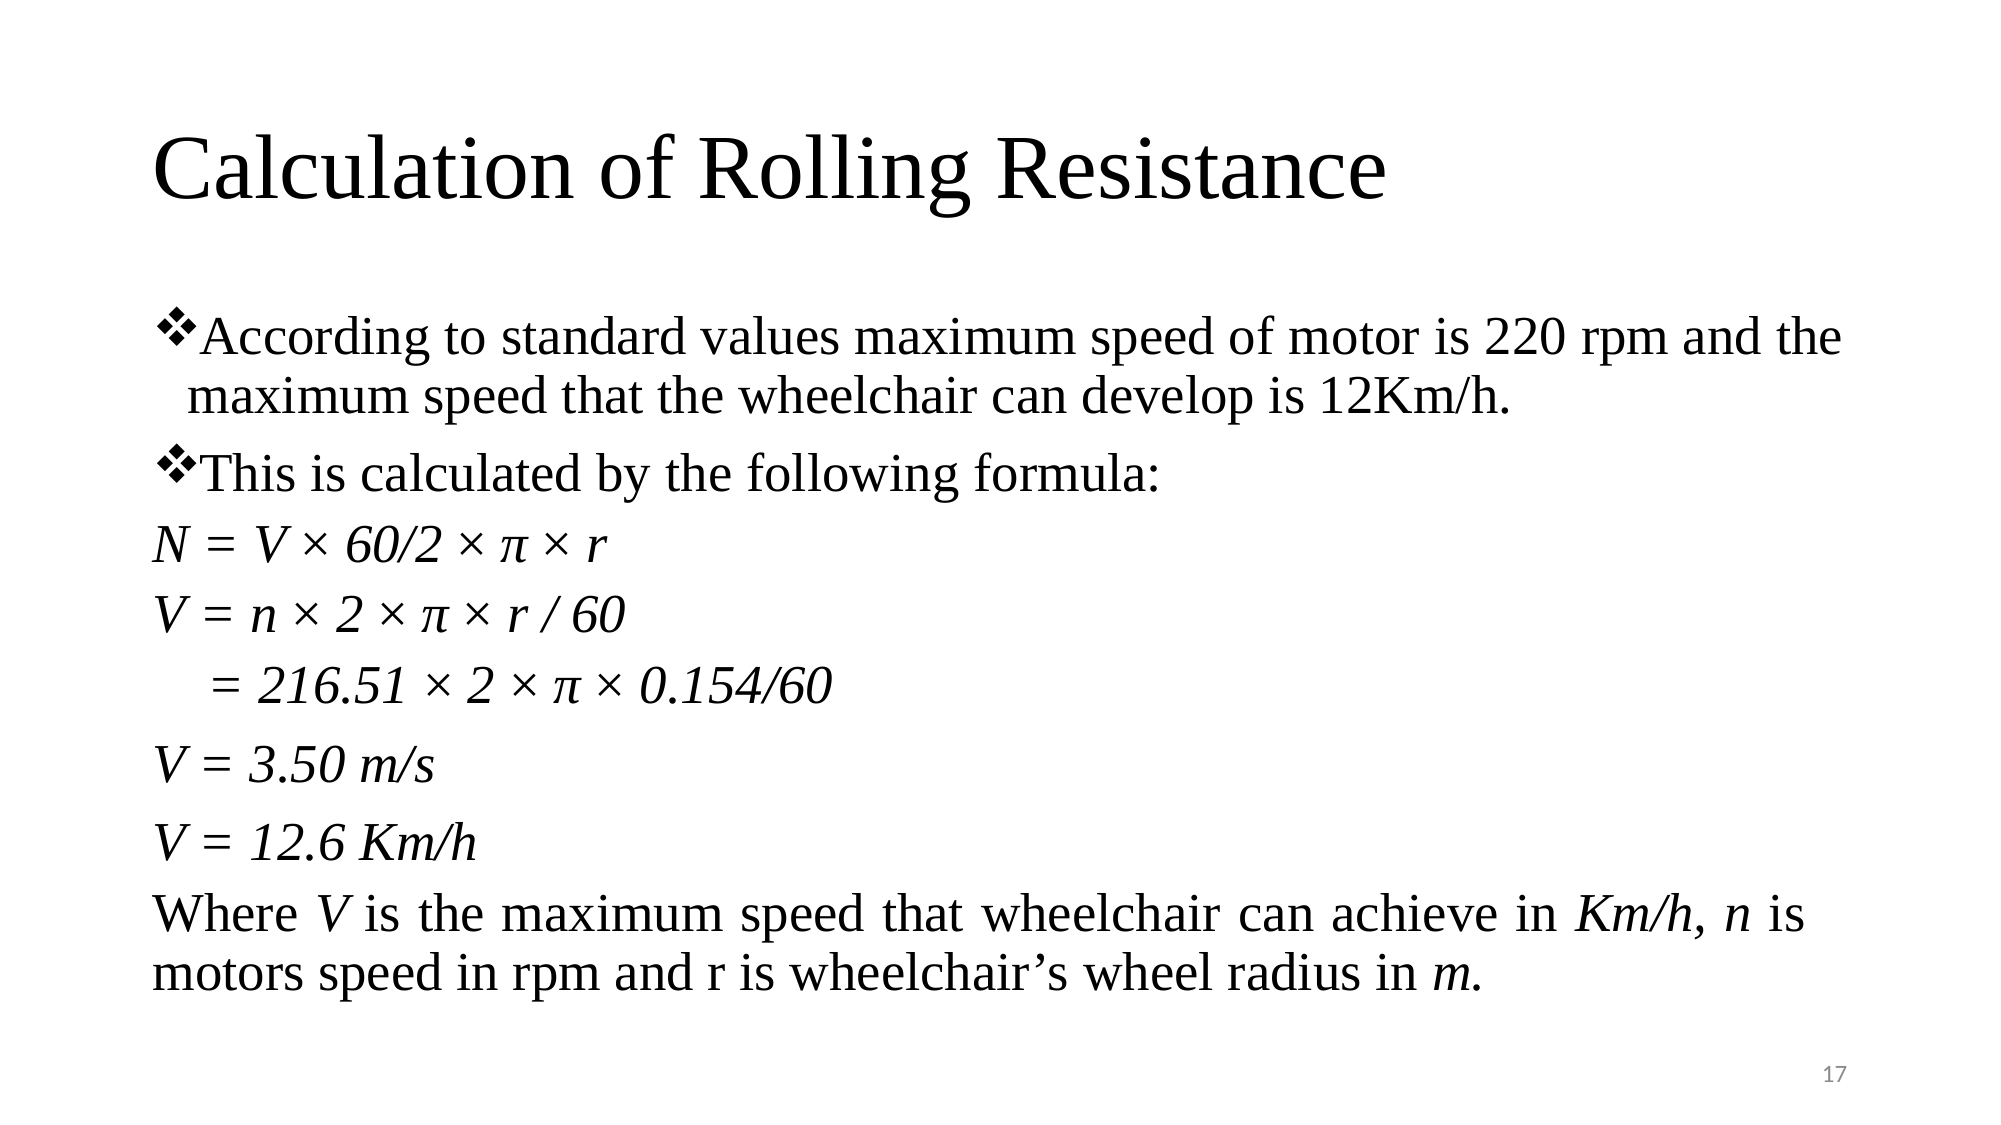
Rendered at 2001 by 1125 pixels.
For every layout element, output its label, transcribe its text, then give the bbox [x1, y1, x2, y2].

list According to standard values maximum speed of motor is 220 rpm and the maximum speed that the wheelchair can develop is 12Km/h. This is calculated by the following formula: N = V × 60/2 × π × r V = n × 2 × π × r / 60 = 216.51 × 2 × π × 0.154/60 V = 3.50 m/s V = 12.6 Km/h Where V is the maximum speed that wheelchair can achieve in Km/h, n is motors speed in rpm and r is wheelchair’s wheel radius in m. [137, 299, 1863, 1014]
slide_number 17 [1412, 1042, 1863, 1103]
title Calculation of Rolling Resistance [137, 59, 1863, 278]
